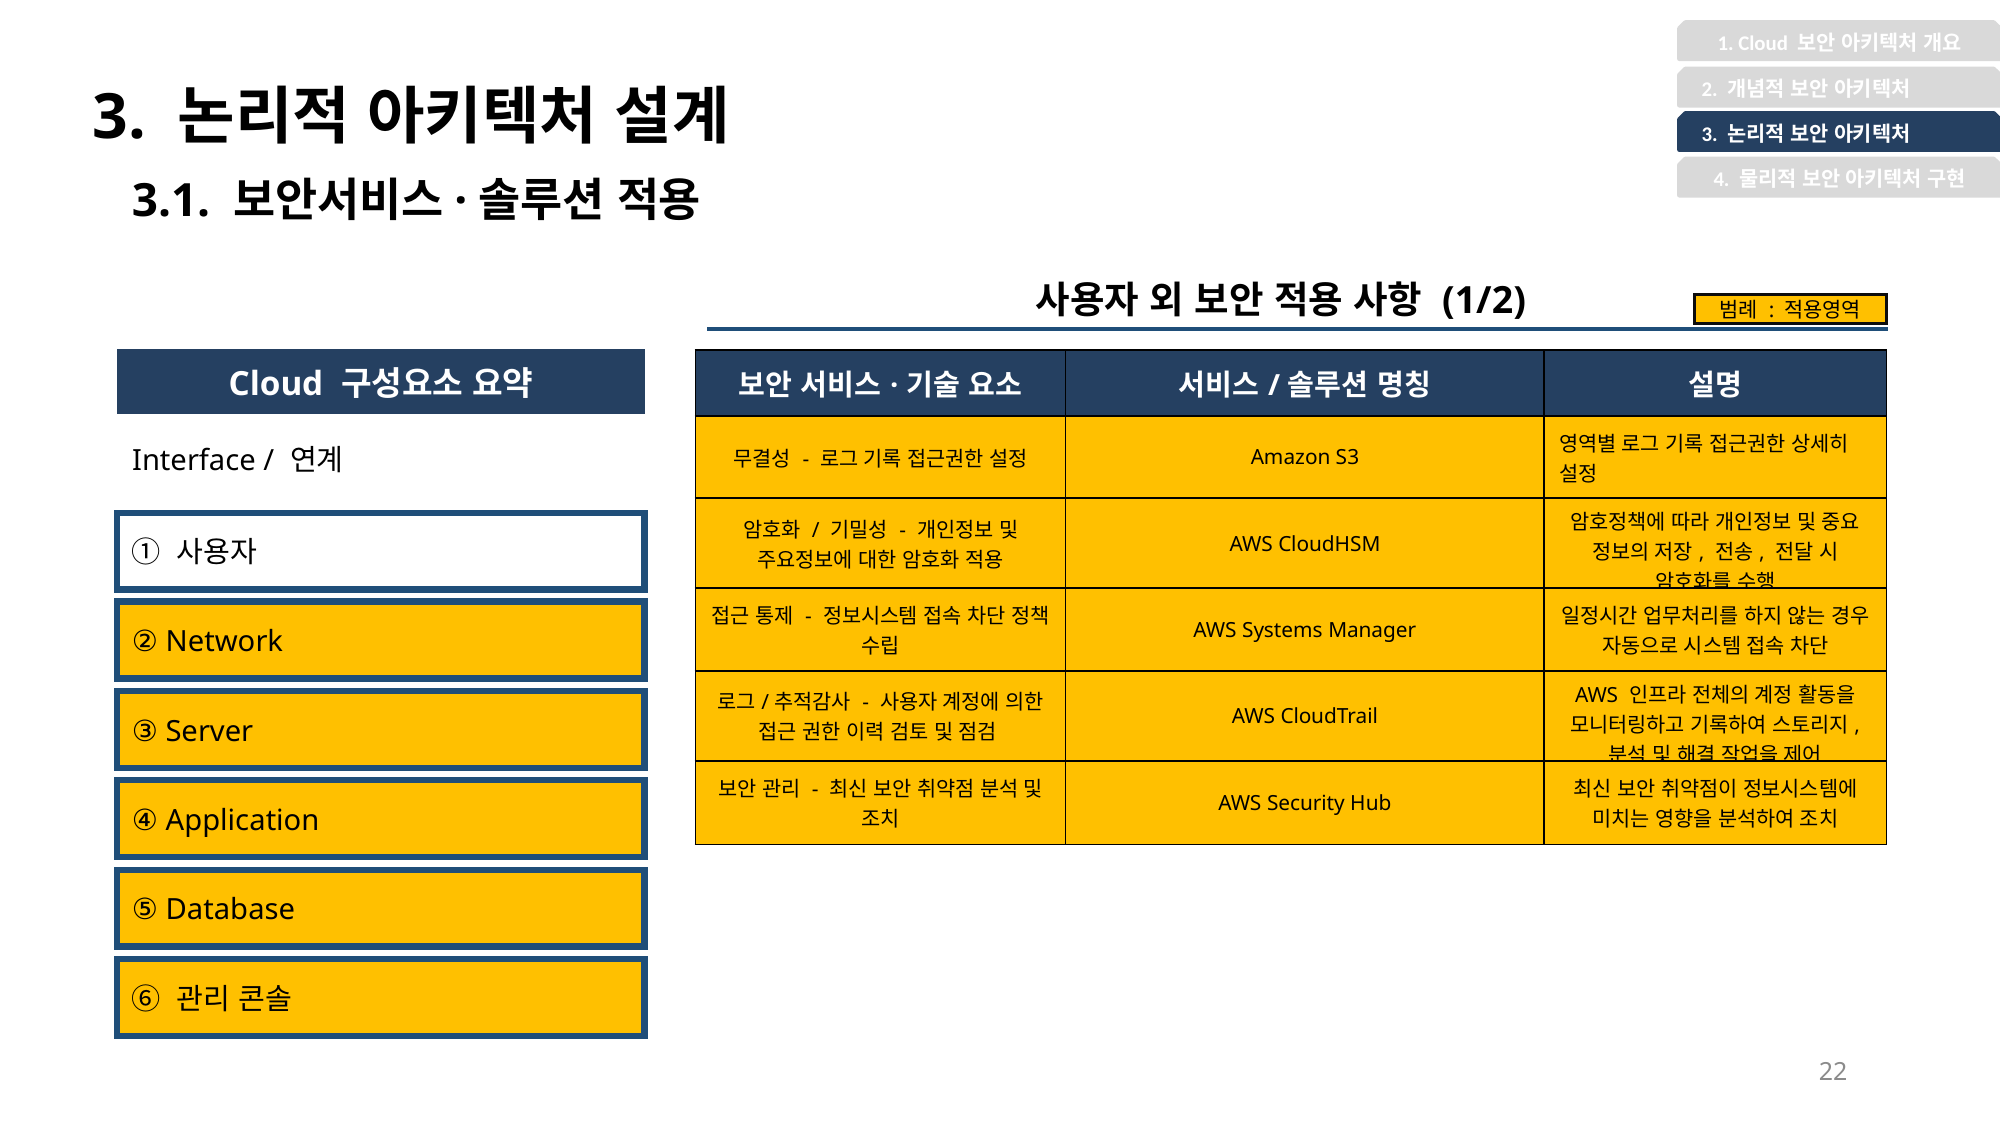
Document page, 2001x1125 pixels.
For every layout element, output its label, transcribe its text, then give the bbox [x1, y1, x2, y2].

table_cell AWS CloudHSM [1066, 499, 1543, 587]
table_cell 접근 통제 - 정보시스템 접속 차단 정책 수립 [696, 589, 1065, 670]
text_box 사용자 외 보안 적용 사항 (1/2) [1020, 268, 1575, 329]
table_cell 로그/추적감사 - 사용자 계정에 의한 접근 권한 이력 검토 및 점검 [696, 672, 1065, 760]
table_cell AWS Systems Manager [1066, 589, 1543, 670]
table_cell 일정시간 업무처리를 하지 않는 경우 자동으로 시스템 접속 차단 [1545, 589, 1886, 670]
table_cell 보안 관리 - 최신 보안 취약점 분석 및 조치 [696, 762, 1065, 844]
table_cell 영역별 로그 기록 접근권한 상세히 설정 [1545, 417, 1886, 497]
table_header 서비스/솔루션 명칭 [1066, 351, 1543, 415]
text_box ④ Application [116, 779, 646, 858]
table_cell AWS CloudTrail [1066, 672, 1543, 760]
text_box ⑥ 관리 콘솔 [116, 958, 646, 1037]
table_header Cloud 구성요소 요약 [117, 349, 645, 414]
slide_number 22 [1412, 1042, 1863, 1103]
text_box ① 사용자 [116, 512, 646, 591]
table_header 설명 [1545, 351, 1886, 415]
text_box ② Network [116, 601, 646, 679]
table_cell 최신 보안 취약점이 정보시스템에 미치는 영향을 분석하여 조치 [1545, 762, 1886, 844]
text_box 범례 : 적용영역 [1693, 293, 1887, 325]
text_box 3.1. 보안서비스·솔루션 적용 [117, 163, 1413, 234]
table_cell AWS Security Hub [1066, 762, 1543, 844]
table_cell 암호정책에 따라 개인정보 및 중요 정보의 저장, 전송, 전달 시 암호화를 수행 [1545, 499, 1886, 587]
text_box 4. 물리적 보안 아키텍처 구현 [1679, 158, 2000, 196]
text_box ⑤ Database [116, 869, 646, 948]
table_cell Interface / 연계 [117, 414, 645, 501]
table_cell 무결성 - 로그 기록 접근권한 설정 [696, 417, 1065, 497]
text_box ③ Server [116, 690, 646, 769]
table_cell 암호화 / 기밀성 - 개인정보 및 주요정보에 대한 암호화 적용 [696, 499, 1065, 587]
table_header 보안 서비스·기술 요소 [696, 351, 1065, 415]
text_box 3. 논리적 보안 아키텍처 [1679, 113, 2000, 150]
table_cell AWS 인프라 전체의 계정 활동을 모니터링하고 기록하여 스토리지, 분석 및 해결 작업을 제어 [1545, 672, 1886, 760]
text_box 2. 개념적 보안 아키텍처 [1679, 68, 2000, 106]
table_cell Amazon S3 [1066, 417, 1543, 497]
text_box 3. 논리적 아키텍처 설계 [78, 68, 1084, 159]
text_box 1. Cloud 보안 아키텍처 개요 [1679, 22, 2000, 59]
